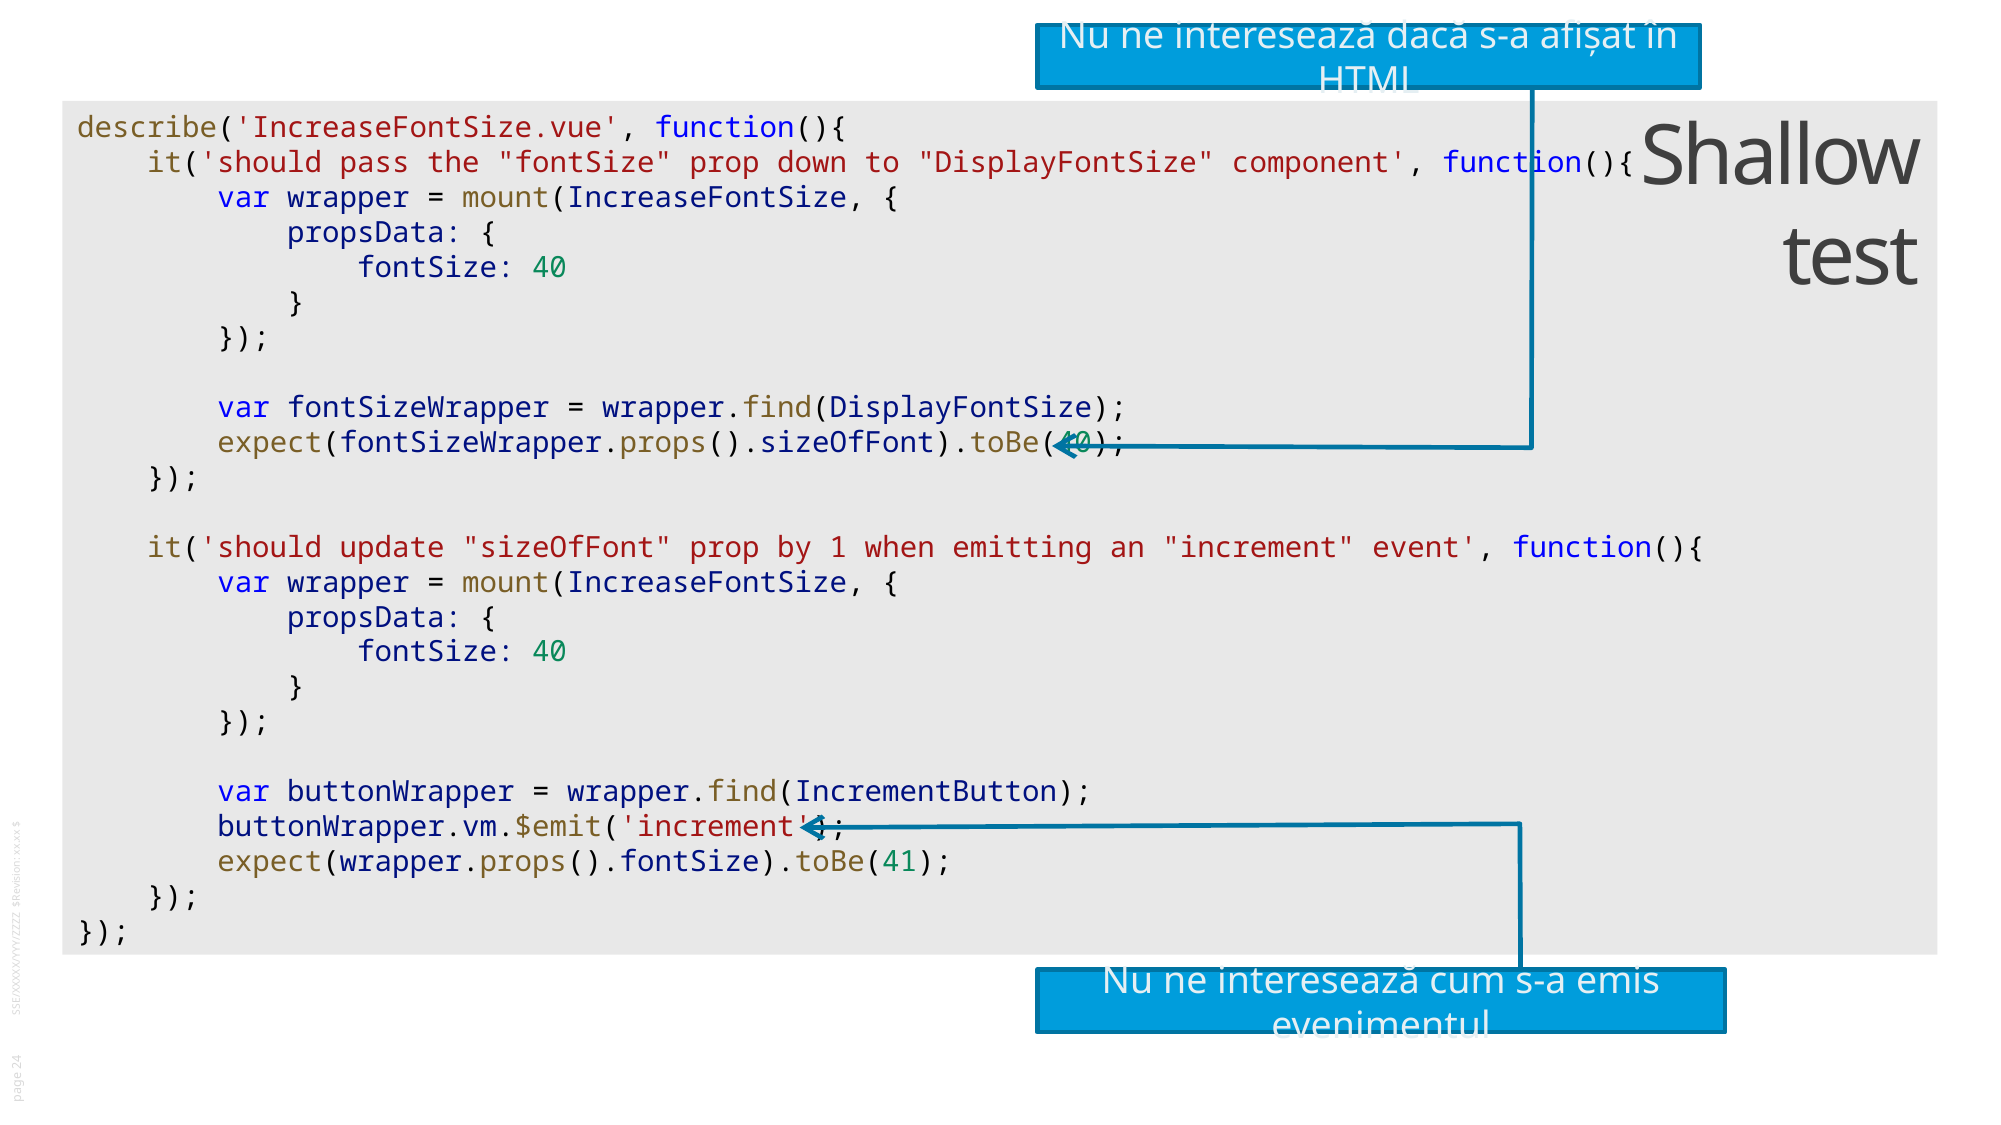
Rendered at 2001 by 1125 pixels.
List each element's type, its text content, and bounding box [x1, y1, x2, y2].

text_box Nu ne interesează dacă s-a afișat în HTML [1035, 23, 1702, 458]
text_box Nu ne interesează cum s-a emis evenimentul [799, 815, 1727, 1034]
title Shallow test [1550, 101, 1920, 208]
text_box describe('IncreaseFontSize.vue', function(){ it('should pass the "fontSize" prop down to "DisplayFontSize" component', function(){ var wrapper = mount(IncreaseFontSize, { propsData: { fontSize: 40 } }); var fontSizeWrapper = wrapper.find(DisplayFontSize); expect(fontSizeWrapper.props().sizeOfFont).toBe(40); }); it('should update "sizeOfFont" prop by 1 when emitting an "increment" event', function(){ var wrapper = mount(IncreaseFontSize, { propsData: { fontSize: 40 } }); var buttonWrapper = wrapper.find(IncrementButton); buttonWrapper.vm.$emit('increment'); expect(wrapper.props().fontSize).toBe(41); }); }); [62, 100, 1938, 955]
